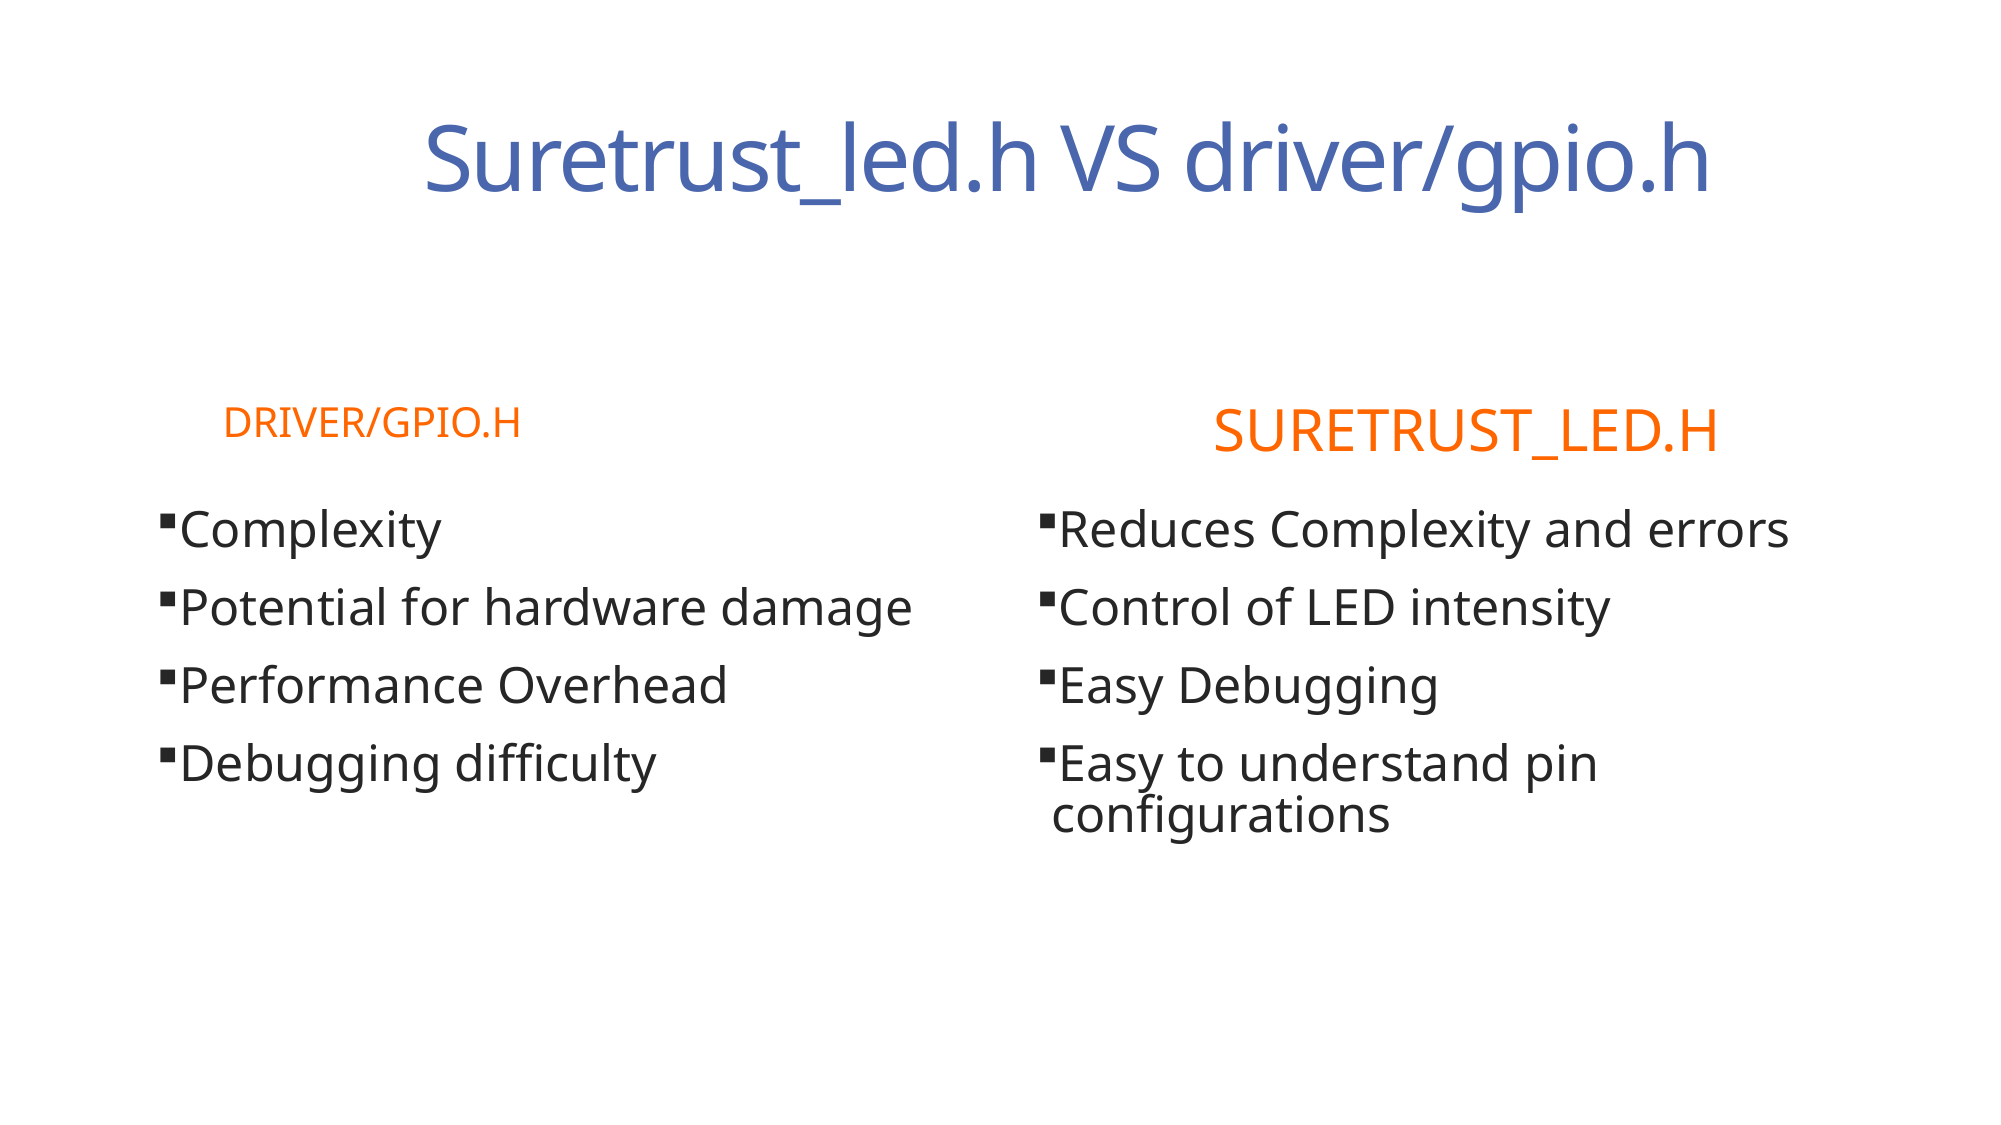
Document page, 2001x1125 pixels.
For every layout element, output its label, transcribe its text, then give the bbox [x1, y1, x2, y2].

list Reduces Complexity and errors Control of LED intensity Easy Debugging Easy to understand pin configurations [1021, 499, 1872, 1104]
list Suretrust_led.h [985, 367, 1751, 500]
list Complexity Potential for hardware damage Performance Overhead Debugging difficulty [141, 499, 988, 1125]
title Suretrust_led.h VS driver/gpio.h [107, 81, 1875, 354]
list driver/gpio.h [111, 334, 876, 454]
